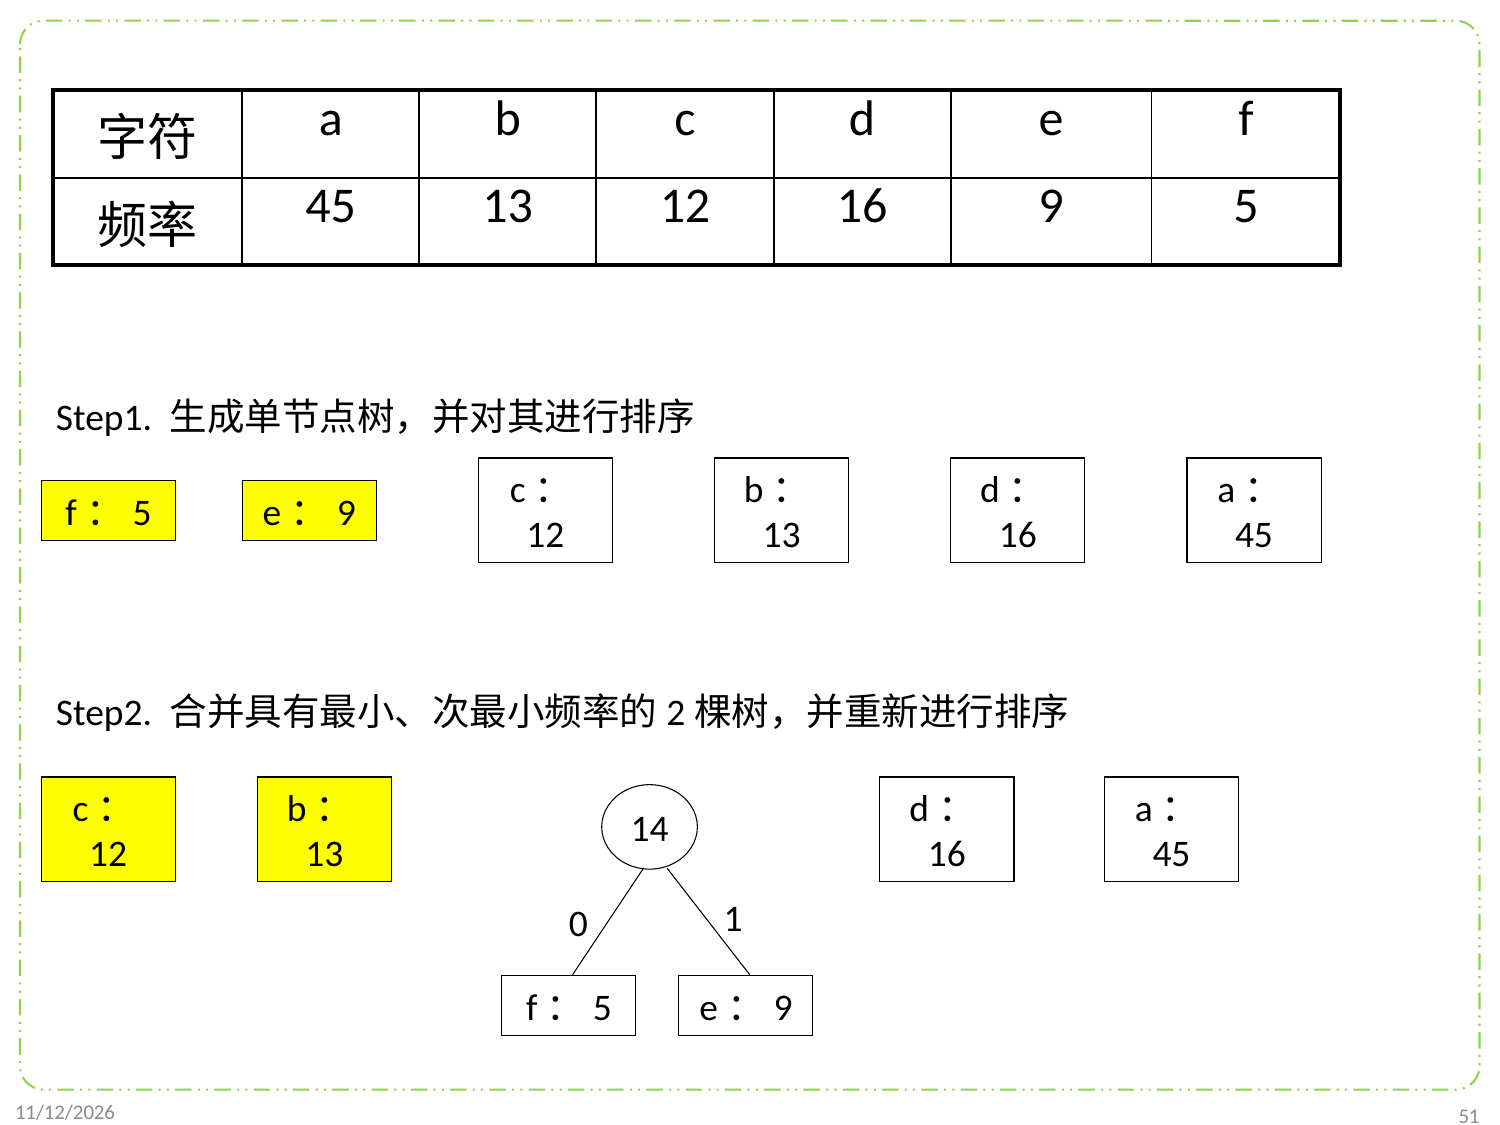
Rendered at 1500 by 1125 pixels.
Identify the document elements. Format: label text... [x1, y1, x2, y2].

table_header d [775, 92, 950, 177]
table_header c [597, 92, 773, 177]
text_box a：45 [1187, 457, 1322, 563]
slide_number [0, 1089, 338, 1125]
table_header a [243, 92, 418, 177]
table_cell 13 [420, 179, 595, 263]
table_cell 16 [775, 179, 950, 263]
text_box c：12 [478, 457, 613, 563]
footer [496, 1067, 1003, 1125]
table_header f [1152, 92, 1338, 177]
text_box Step1. 生成单节点树，并对其进行排序 [41, 385, 1320, 446]
table_cell 45 [243, 179, 418, 263]
text_box d：16 [879, 776, 1014, 882]
text_box f：5 [41, 480, 176, 541]
slide_number 51 [1157, 1095, 1495, 1125]
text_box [501, 784, 813, 1036]
text_box e：9 [242, 480, 377, 541]
text_box d：16 [950, 457, 1085, 563]
text_box b：13 [257, 776, 392, 882]
table_header e [952, 92, 1151, 177]
table_header b [420, 92, 595, 177]
table_cell 5 [1152, 179, 1338, 263]
table_cell 频率 [55, 179, 241, 263]
text_box b：13 [714, 457, 849, 563]
text_box a：45 [1104, 776, 1239, 882]
table_cell 9 [952, 179, 1151, 263]
text_box c：12 [41, 776, 176, 882]
text_box Step2. 合并具有最小、次最小频率的2棵树，并重新进行排序 [41, 680, 1320, 741]
table_cell 12 [597, 179, 773, 263]
table_header 字符 [55, 92, 241, 177]
